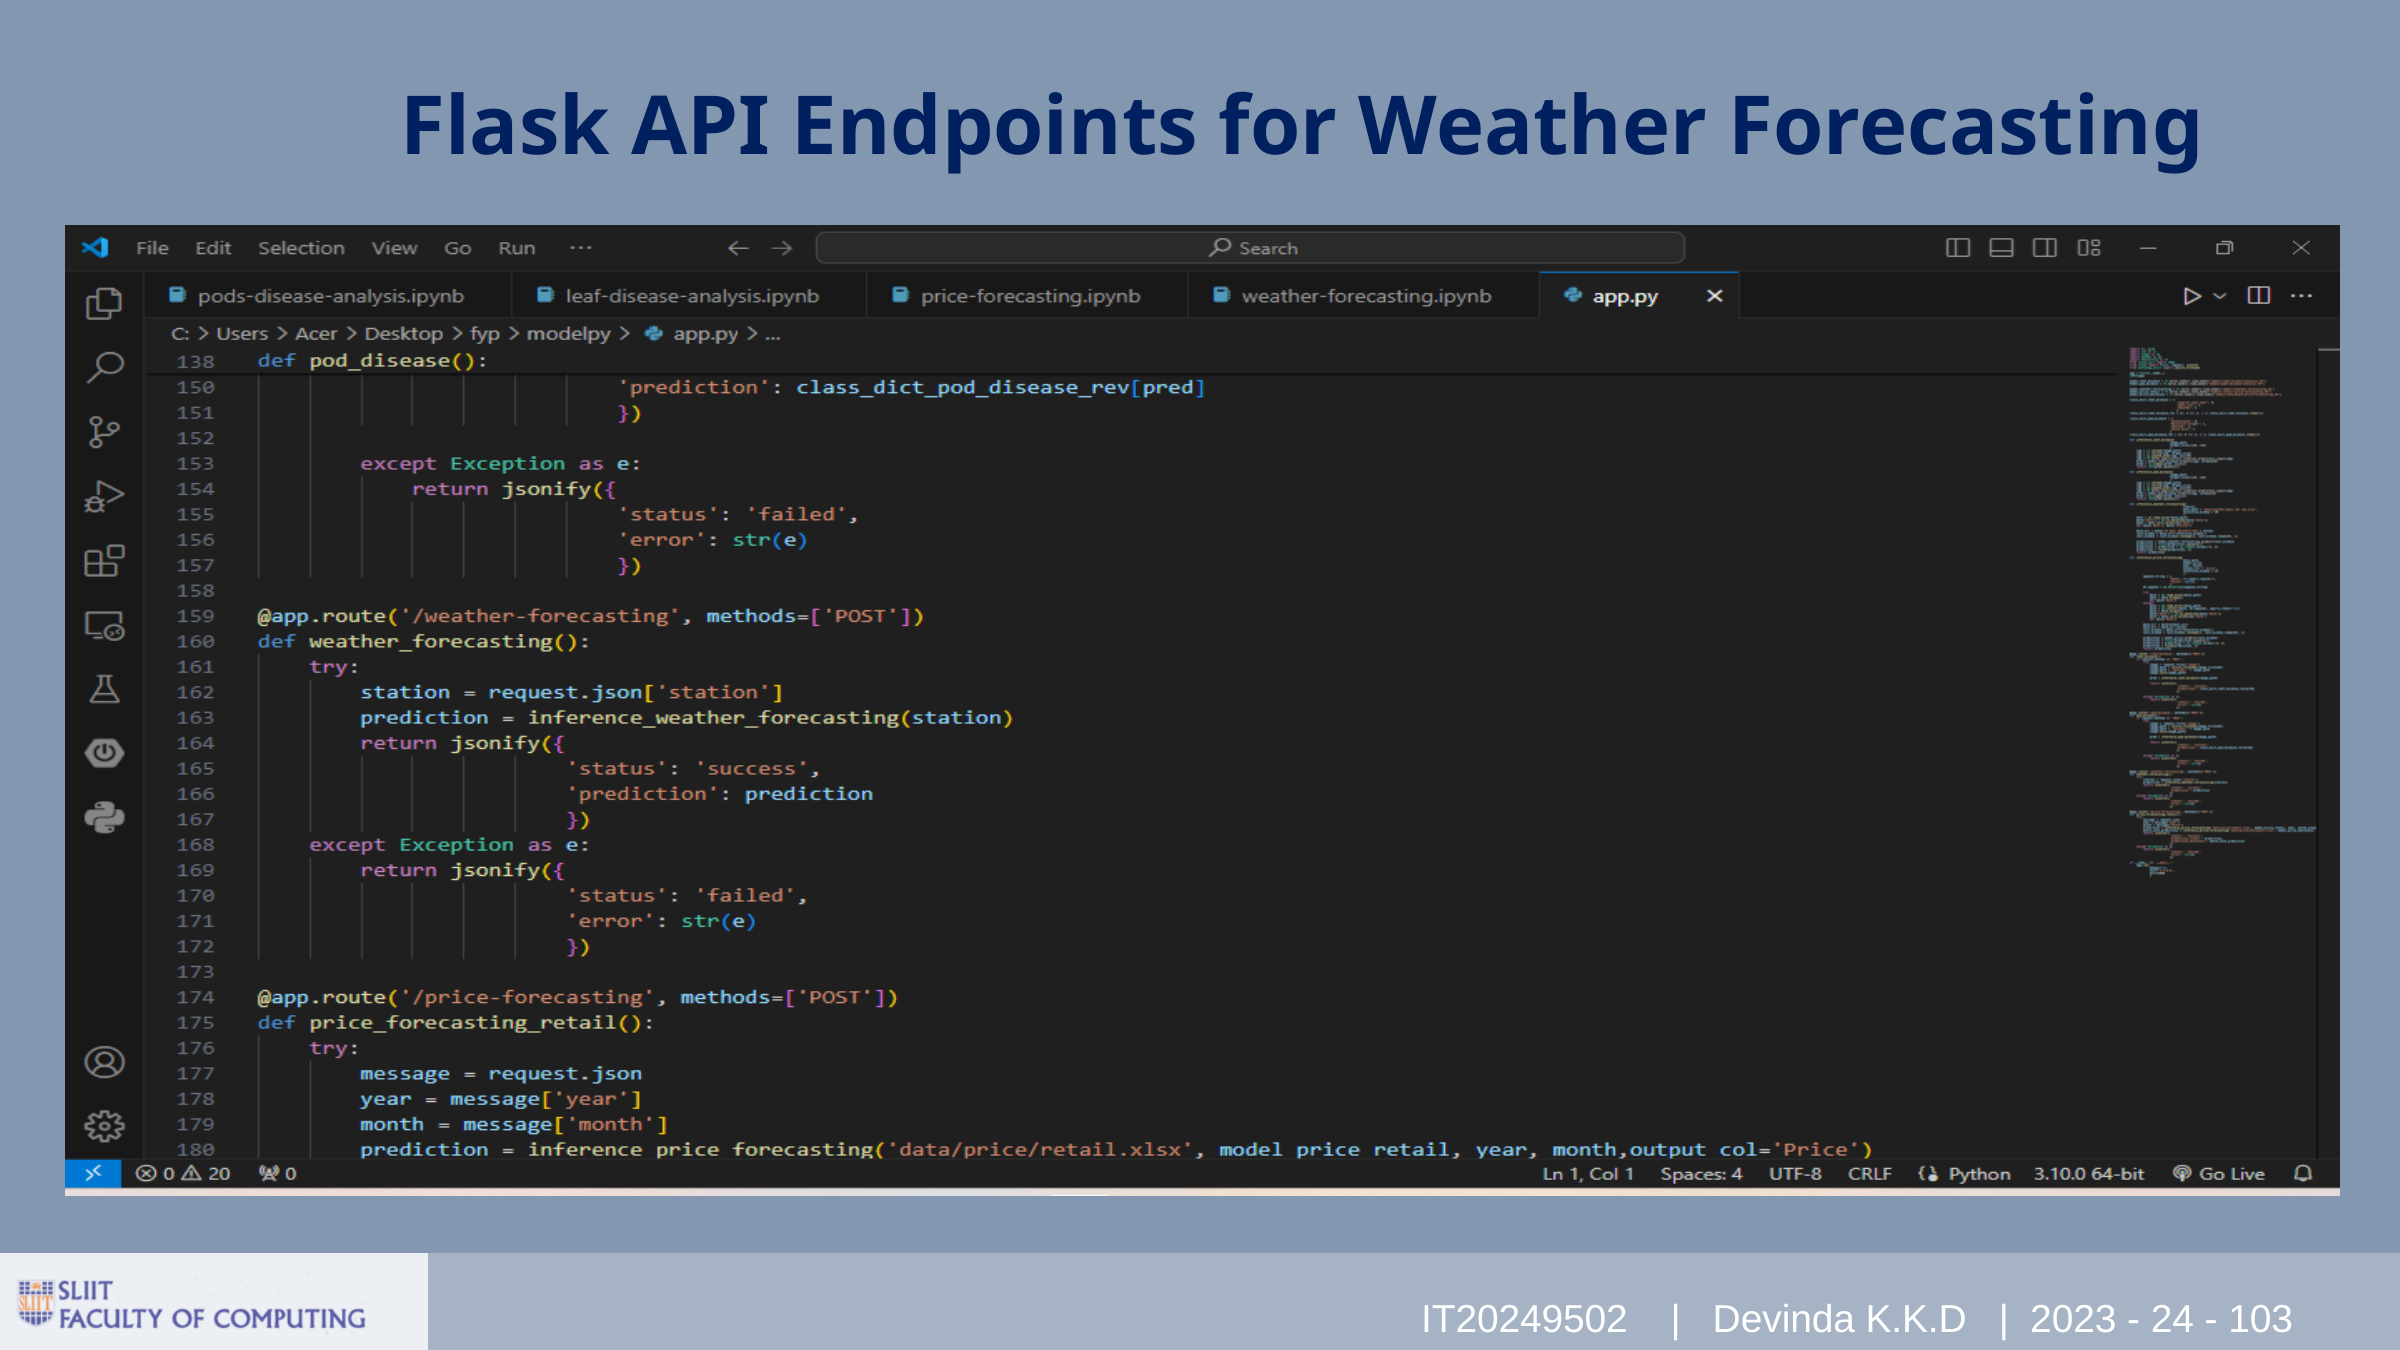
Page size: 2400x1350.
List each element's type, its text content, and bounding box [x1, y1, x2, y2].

text_box Flask API Endpoints for Weather Forecasting [385, 61, 1990, 164]
text_box [0, 0, 2400, 1253]
picture [65, 225, 2340, 1196]
picture [0, 1253, 2400, 1350]
